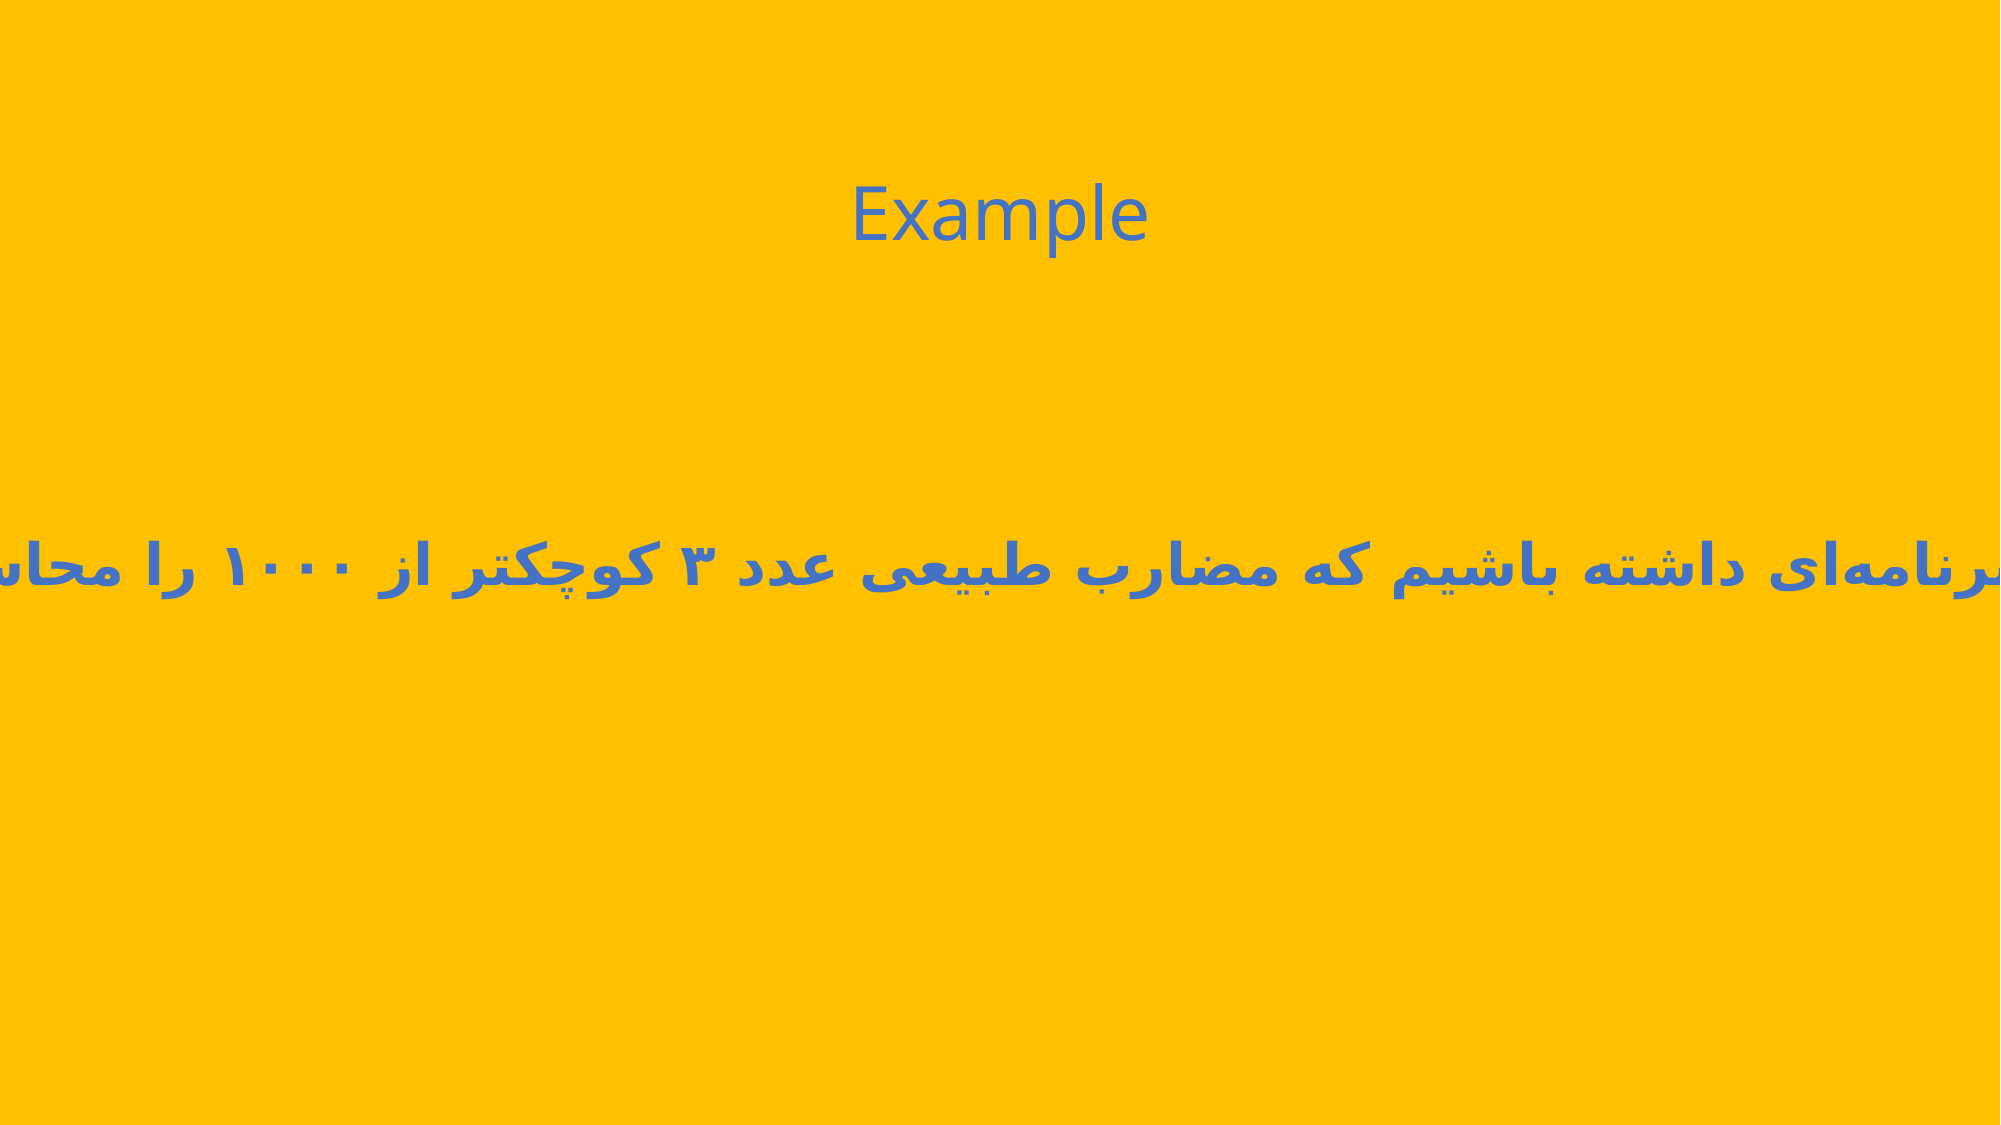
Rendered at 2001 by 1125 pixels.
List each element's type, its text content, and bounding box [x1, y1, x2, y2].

text_box Example [834, 157, 1166, 263]
text_box میخواهیم برنامه‌ای داشته باشیم که مضارب طبیعی عدد ۳ کوچکتر از ۱۰۰۰ را محاسبه کند. [0, 519, 2000, 605]
